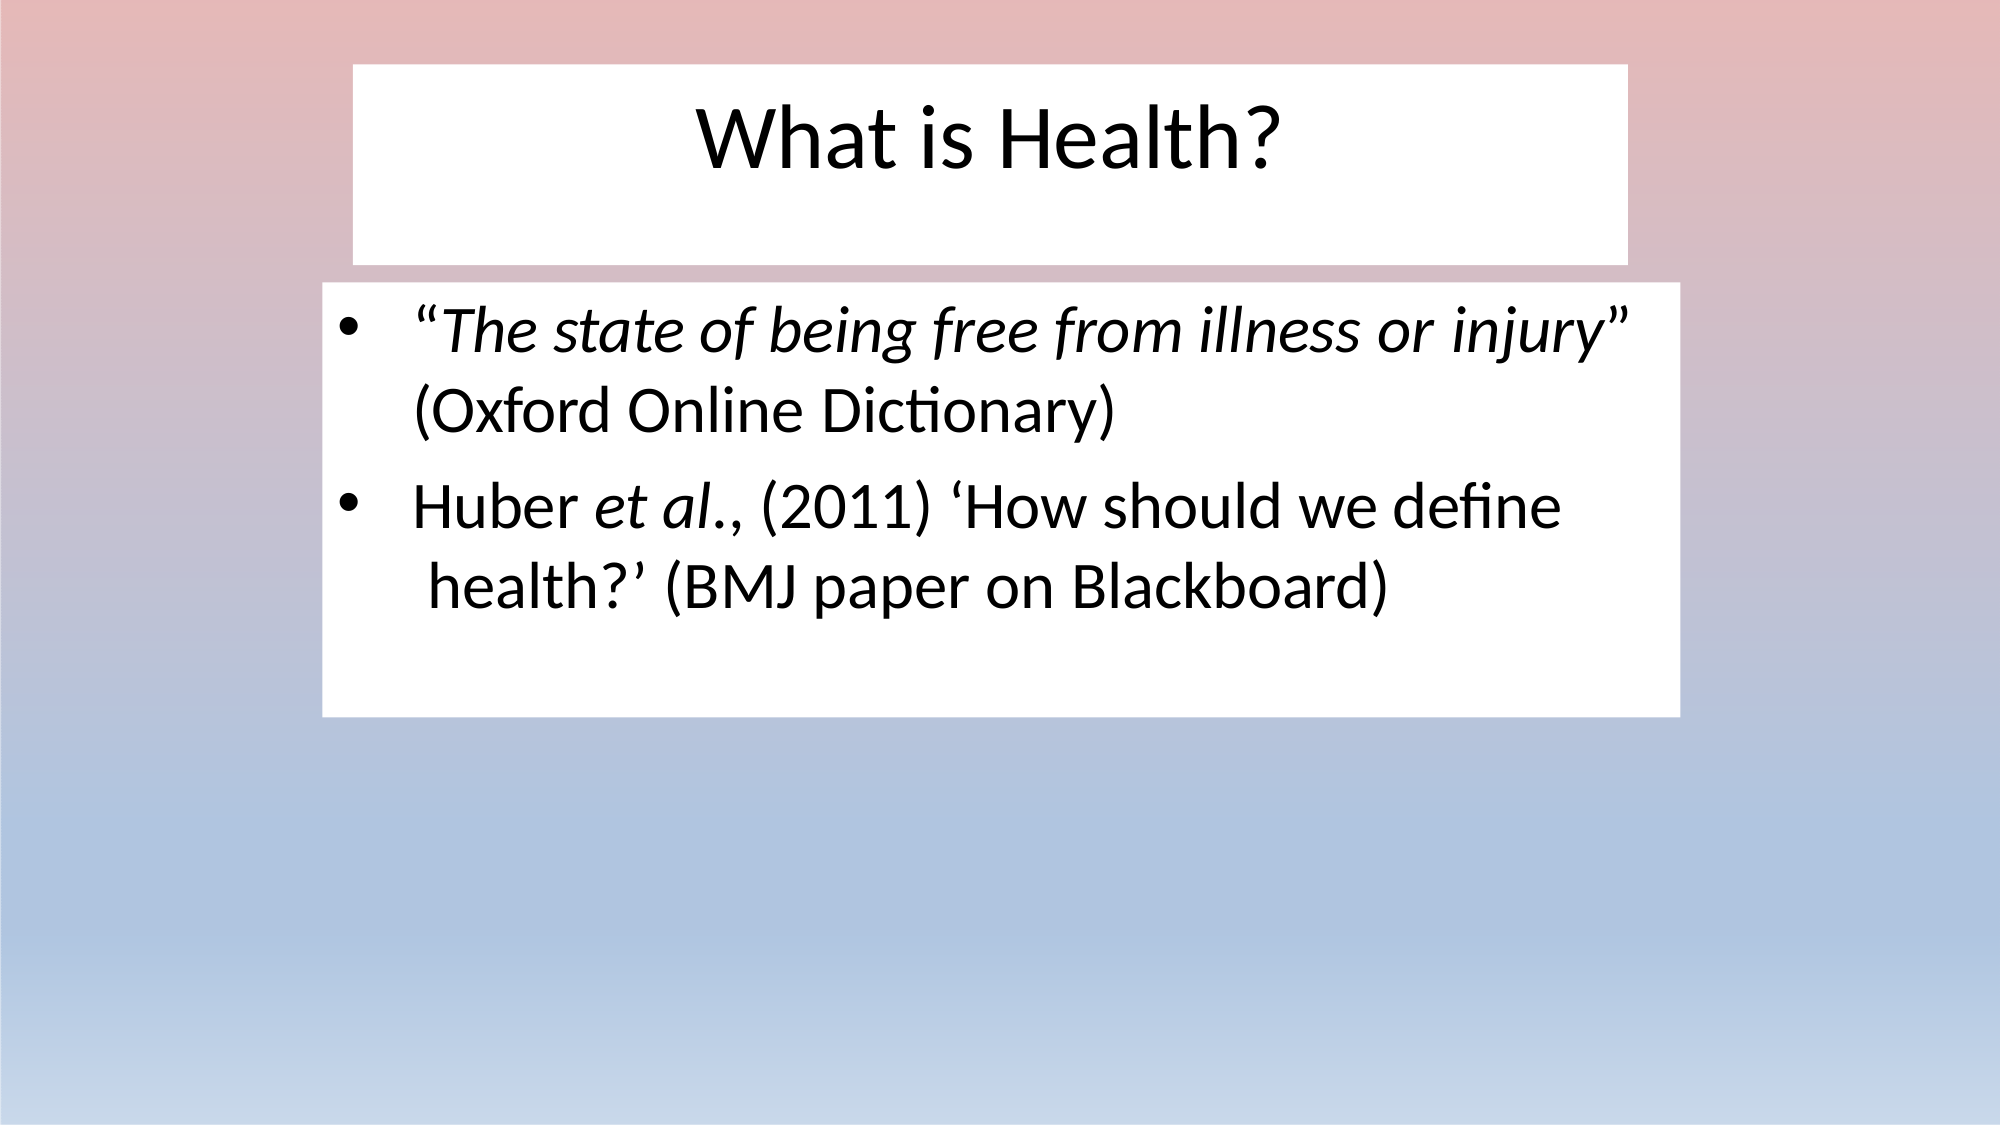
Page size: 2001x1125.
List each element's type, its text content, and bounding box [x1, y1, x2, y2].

text_box “The state of being free from illness or injury” (Oxford Online Dictionary) Huber et al., (2011) ‘How should we define health?’ (BMJ paper on Blackboard) [337, 283, 1641, 622]
text_box [0, 0, 2000, 1125]
title What is Health? [352, 64, 1628, 266]
text_box [322, 282, 1681, 718]
